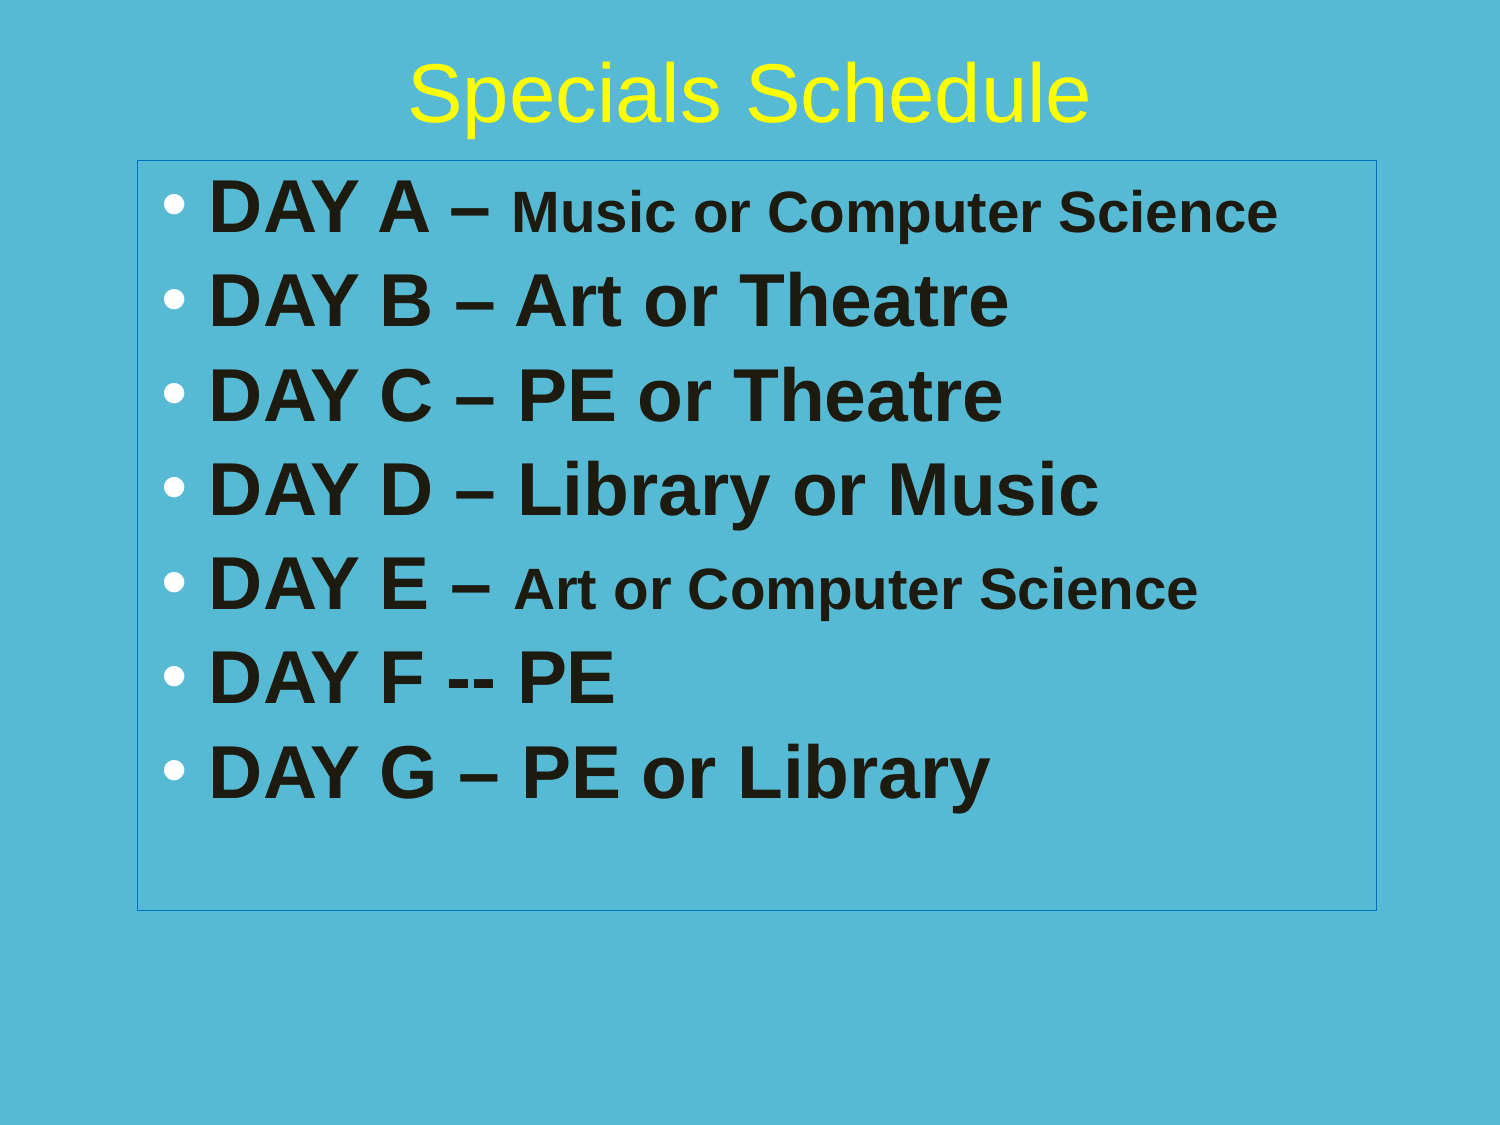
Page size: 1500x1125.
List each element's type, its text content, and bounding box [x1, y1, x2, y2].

list DAY A – Music or Computer Science DAY B – Art or Theatre DAY C – PE or Theatre DAY D – Library or Music DAY E – Art or Computer Science DAY F -- PE DAY G – PE or Library [137, 160, 1377, 911]
title Specials Schedule [75, 45, 1425, 233]
